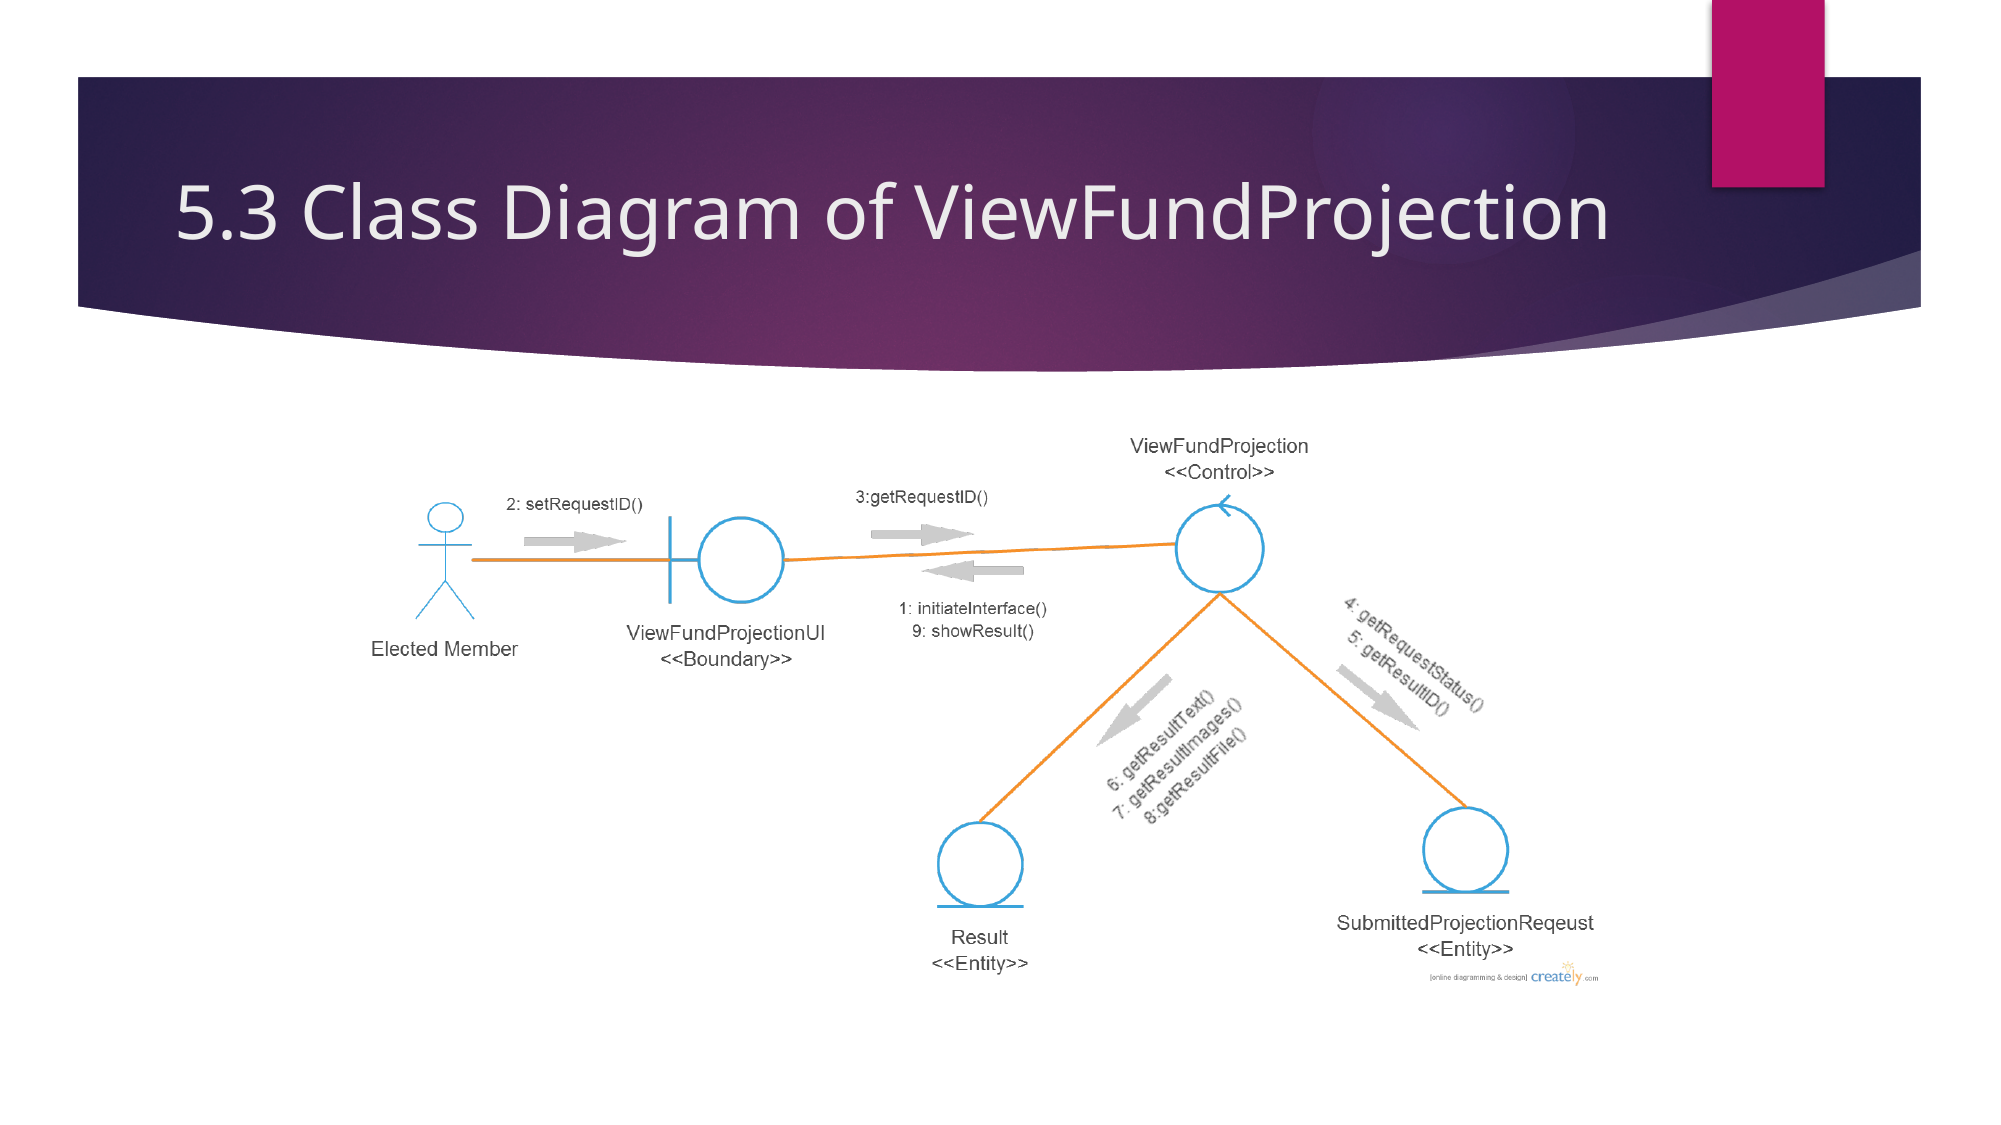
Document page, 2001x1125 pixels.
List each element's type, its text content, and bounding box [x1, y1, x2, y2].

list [364, 426, 1603, 988]
title 5.3 Class Diagram of ViewFundProjection [159, 151, 1864, 268]
